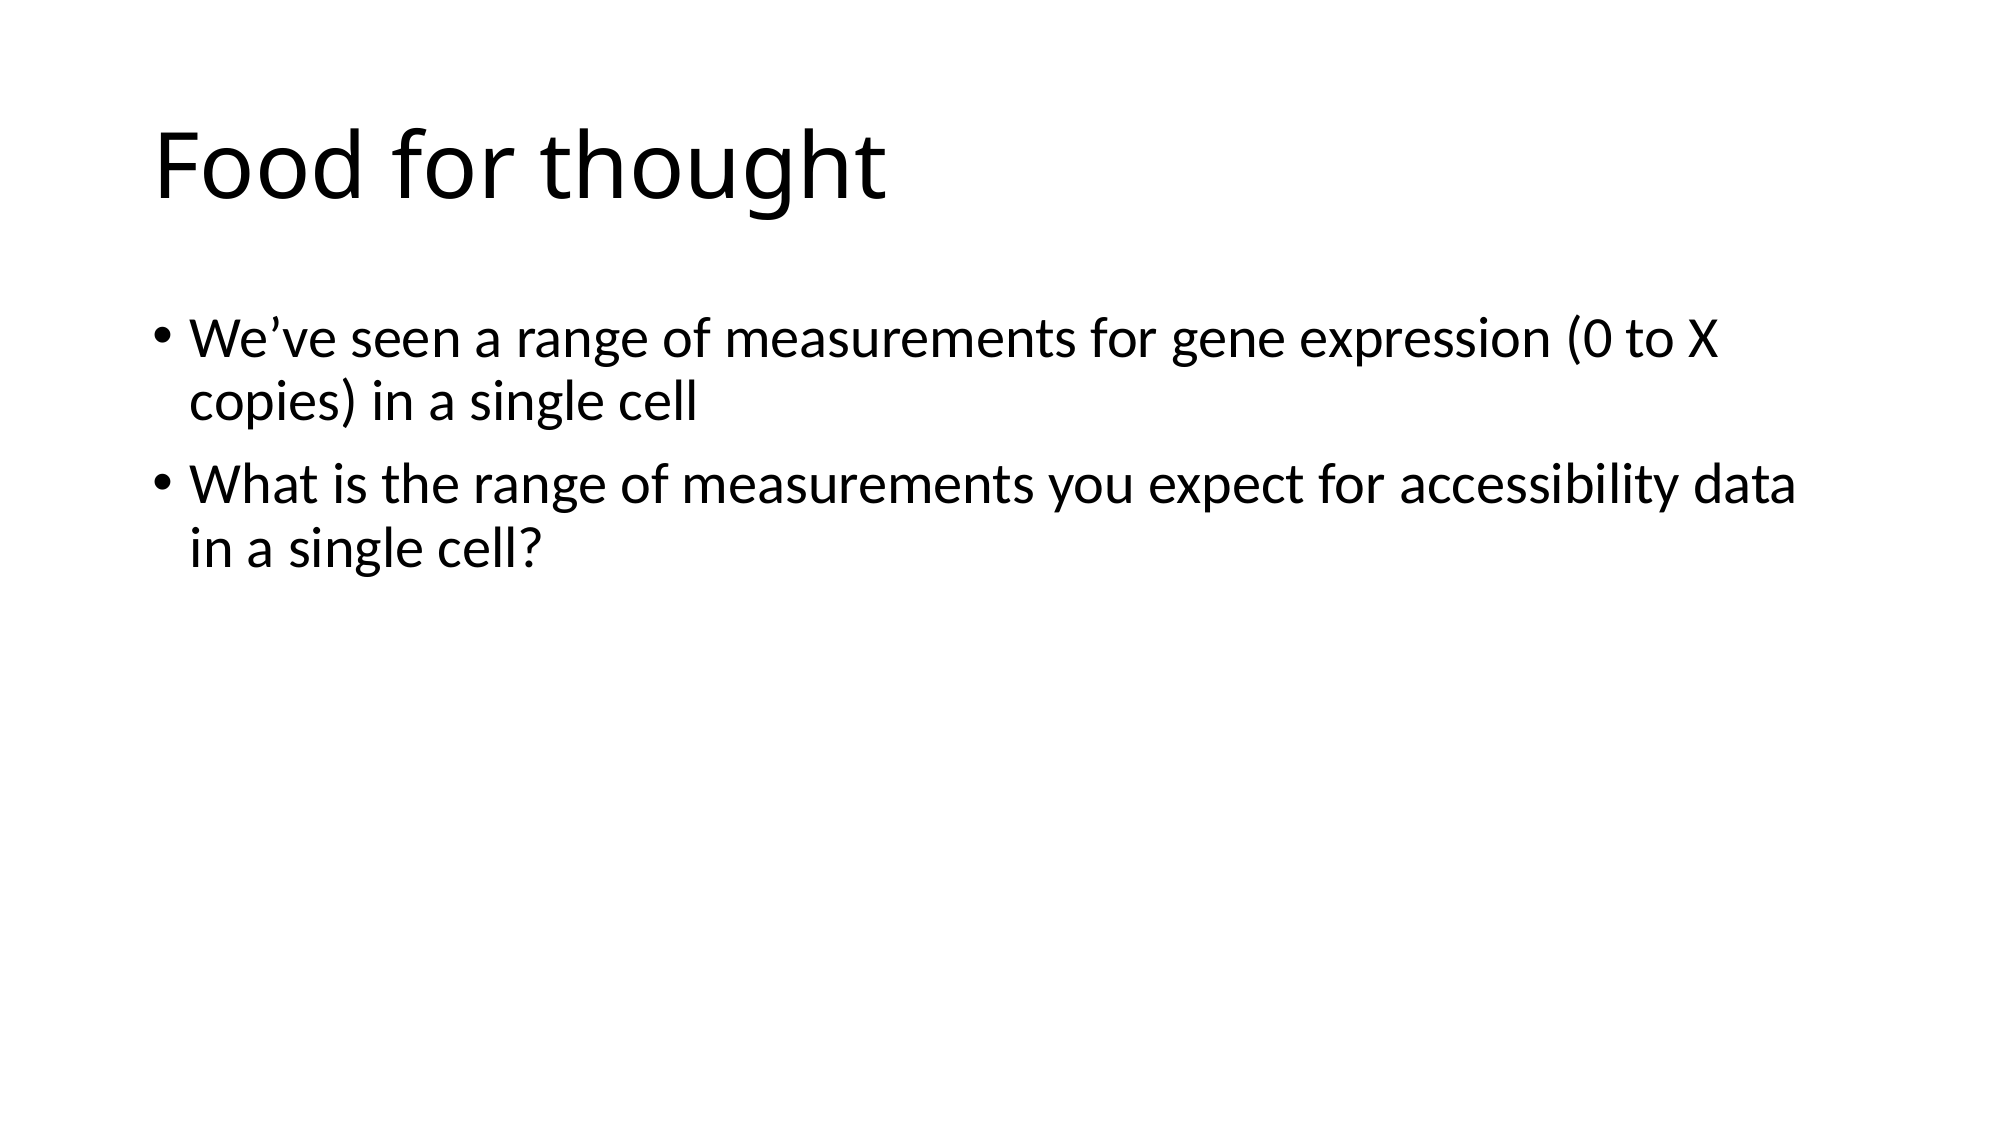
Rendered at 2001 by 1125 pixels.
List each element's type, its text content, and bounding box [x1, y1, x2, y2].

title Food for thought [137, 59, 1863, 278]
list We’ve seen a range of measurements for gene expression (0 to X copies) in a single cell What is the range of measurements you expect for accessibility data in a single cell? [137, 299, 1863, 1014]
